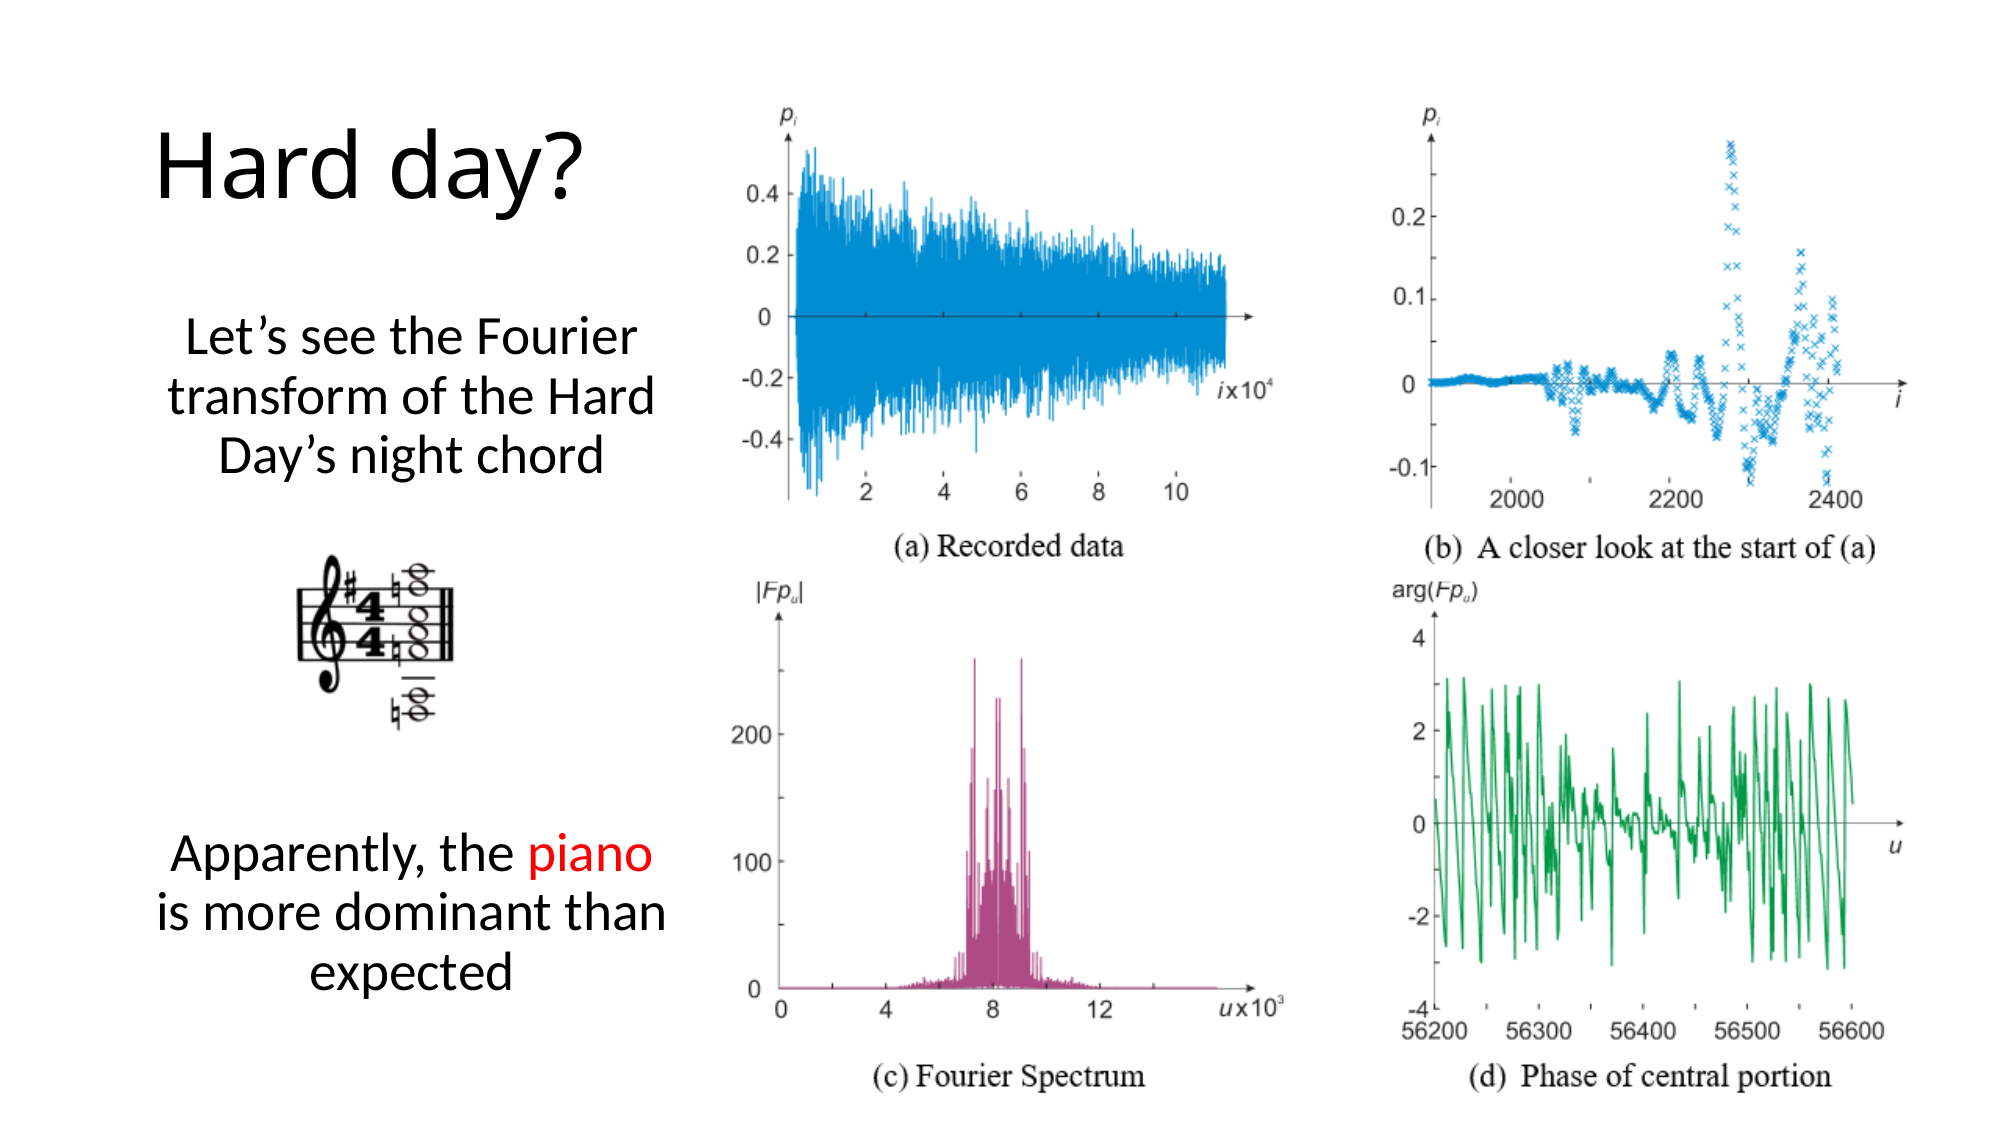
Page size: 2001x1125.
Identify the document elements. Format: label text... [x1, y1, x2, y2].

picture [724, 97, 1939, 1104]
title Hard day? [137, 59, 1863, 278]
list Let’s see the Fourier transform of the Hard Day’s night chord Apparently, the piano is more dominant than expected [137, 299, 687, 1014]
picture [273, 539, 477, 738]
